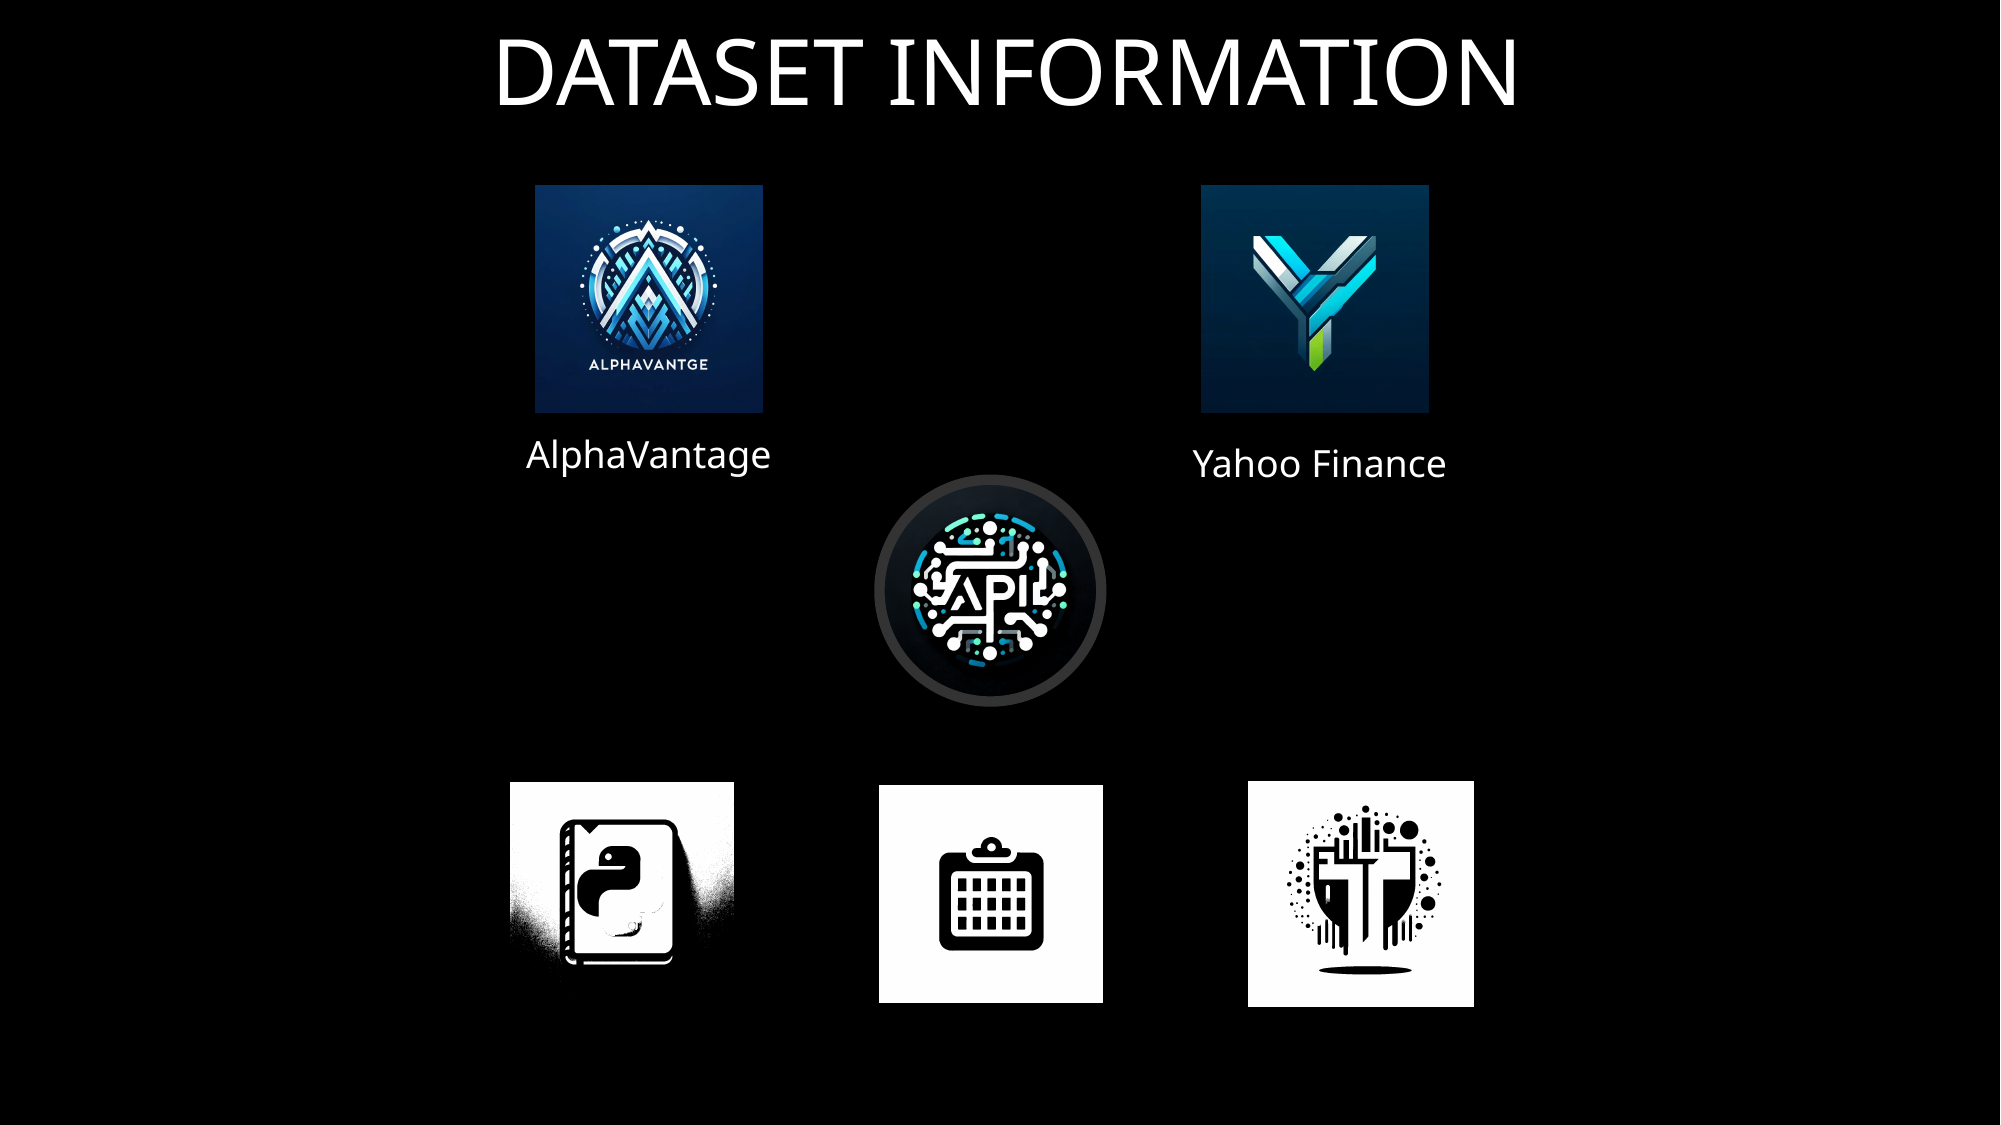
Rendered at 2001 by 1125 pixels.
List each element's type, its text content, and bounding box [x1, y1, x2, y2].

picture [1200, 184, 1429, 413]
picture [510, 782, 734, 1006]
picture [534, 184, 763, 413]
picture [879, 479, 1102, 702]
text_box Yahoo Finance [1050, 412, 1590, 518]
text_box AlphaVantage [391, 403, 907, 510]
picture [1248, 781, 1474, 1007]
picture [879, 784, 1103, 1003]
text_box DATASET INFORMATION [145, 0, 1871, 185]
